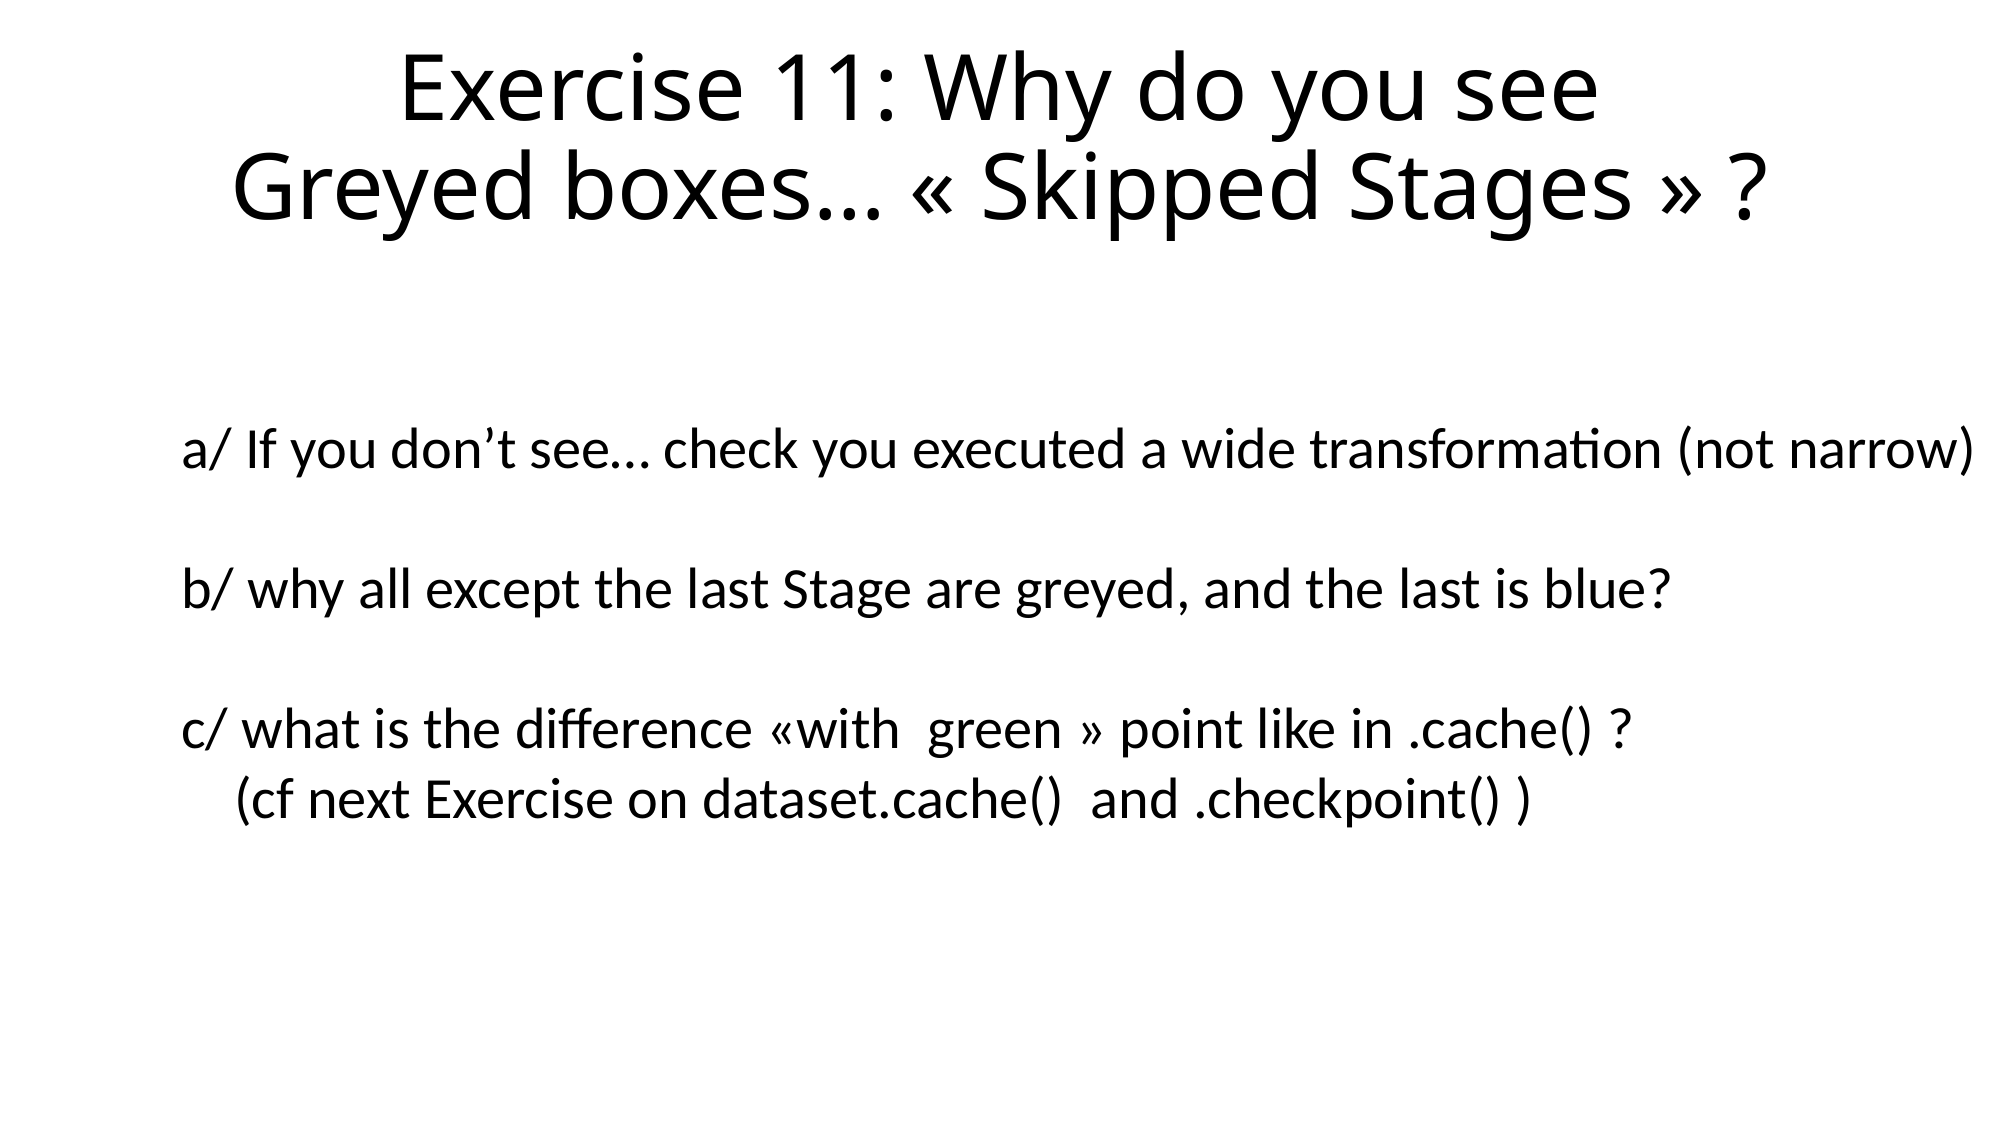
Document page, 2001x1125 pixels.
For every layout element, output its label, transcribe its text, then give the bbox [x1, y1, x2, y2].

text_box a/ If you don’t see… check you executed a wide transformation (not narrow) b/ why all except the last Stage are greyed, and the last is blue? c/ what is the difference «with green » point like in .cache() ? (cf next Exercise on dataset.cache() and .checkpoint() ) [166, 402, 1993, 838]
title Exercise 11: Why do you see Greyed boxes… « Skipped Stages » ? [137, 0, 1863, 281]
